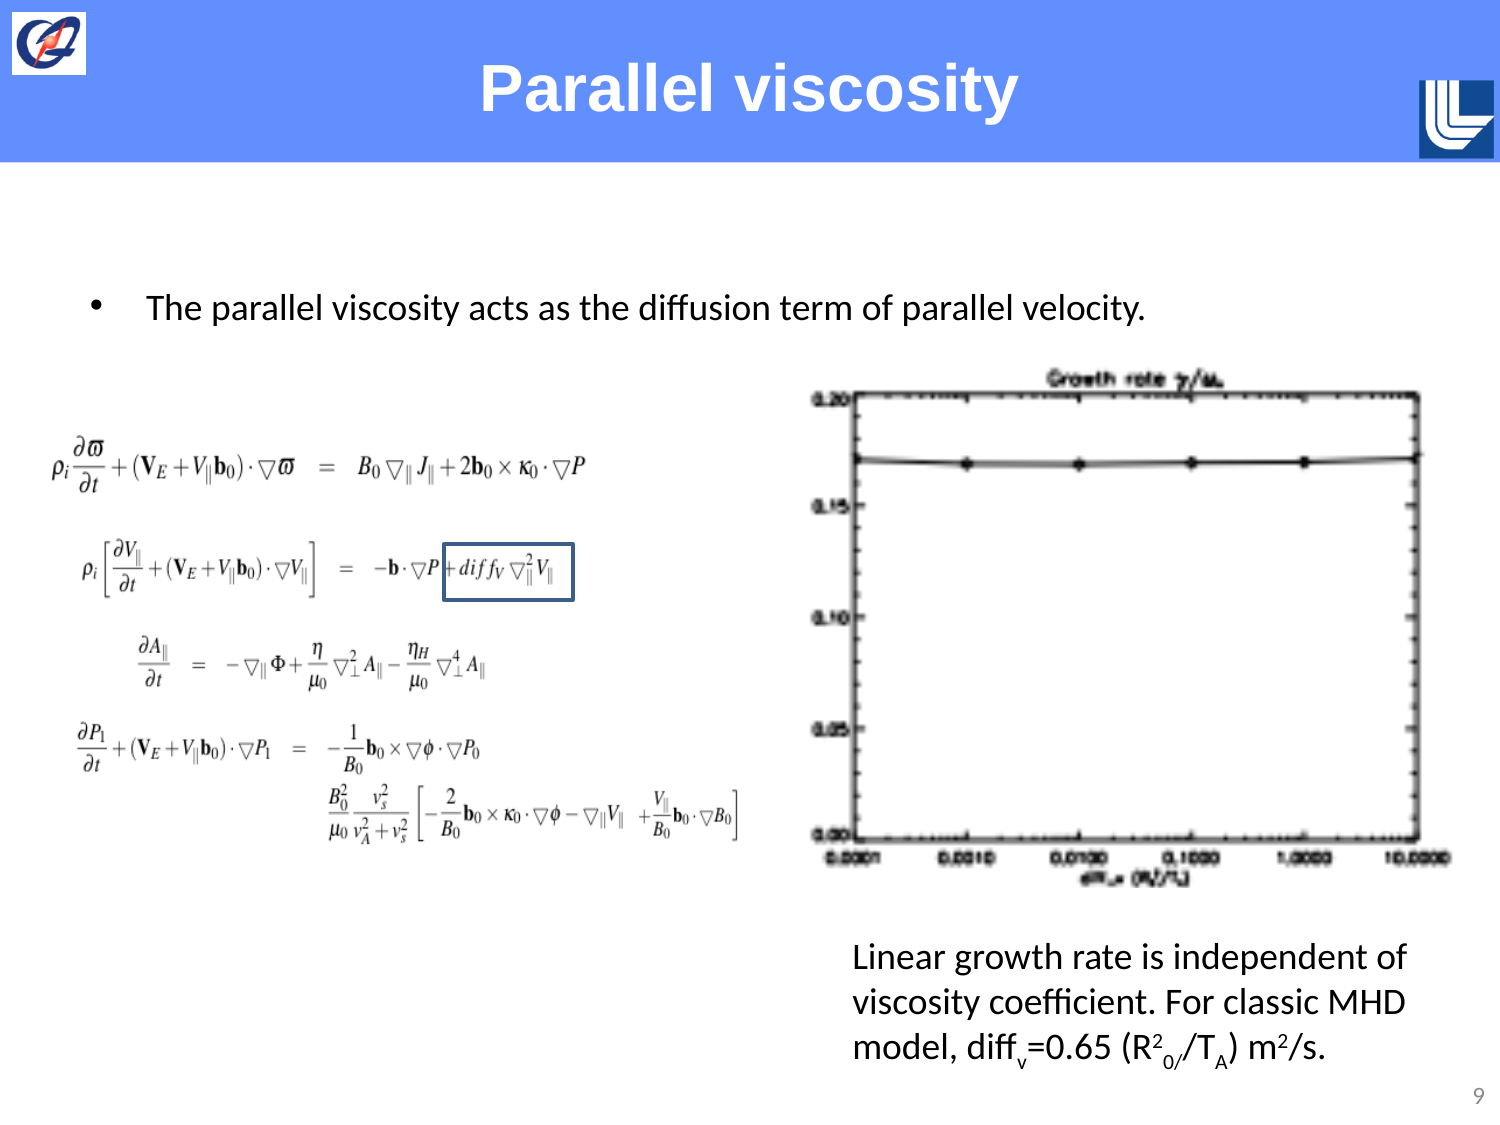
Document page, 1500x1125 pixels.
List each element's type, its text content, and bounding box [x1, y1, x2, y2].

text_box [15, 399, 751, 862]
text_box Linear growth rate is independent of viscosity coefficient. For classic MHD model, diffv=0.65 (R20//TA) m2/s. [837, 924, 1482, 1081]
picture [769, 351, 1457, 888]
text_box The parallel viscosity acts as the diffusion term of parallel velocity. [75, 275, 1400, 525]
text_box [0, 0, 1500, 166]
slide_number 9 [1149, 1065, 1500, 1125]
